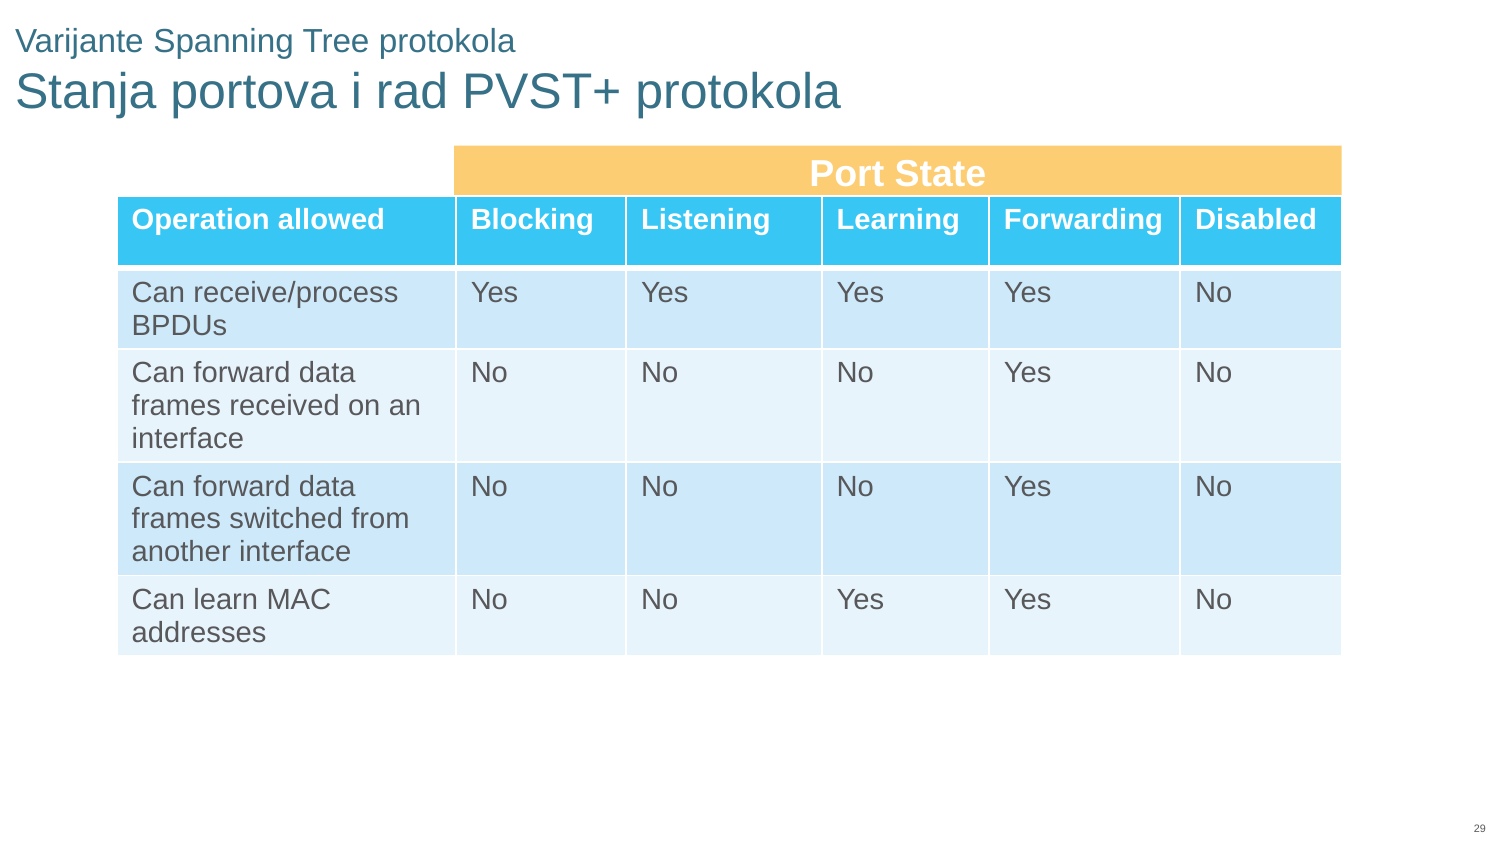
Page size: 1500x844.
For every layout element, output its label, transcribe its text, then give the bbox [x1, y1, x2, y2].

table_cell No [457, 576, 625, 655]
table_cell No [1181, 576, 1341, 655]
table_cell Yes [457, 271, 625, 348]
table_cell Yes [990, 271, 1179, 348]
table_header Blocking [457, 197, 625, 265]
table_cell Can forward data frames switched from another interface [118, 463, 455, 575]
table_cell Yes [823, 576, 988, 655]
table_header Listening [627, 197, 821, 265]
table_cell No [1181, 271, 1341, 348]
table_cell Yes [990, 463, 1179, 575]
table_cell No [1181, 463, 1341, 575]
table_cell No [823, 350, 988, 461]
table_cell No [457, 463, 625, 575]
slide_number 29 [1389, 812, 1500, 844]
title Varijante Spanning Tree protokola Stanja portova i rad PVST+ protokola [0, 6, 1500, 131]
table_cell Yes [627, 271, 821, 348]
table_cell No [627, 350, 821, 461]
table_cell Yes [990, 350, 1179, 461]
table_cell Can learn MAC addresses [118, 576, 455, 655]
table_header Forwarding [990, 197, 1179, 265]
table_cell No [627, 463, 821, 575]
table_header Operation allowed [118, 197, 455, 265]
table_header Disabled [1181, 197, 1341, 265]
table_header Learning [823, 197, 988, 265]
table_cell Can receive/process BPDUs [118, 271, 455, 348]
table_cell Yes [823, 271, 988, 348]
table_cell No [823, 463, 988, 575]
text_box Port State [452, 144, 1344, 199]
table_cell Can forward data frames received on an interface [118, 350, 455, 461]
table_cell No [627, 576, 821, 655]
table_cell Yes [990, 576, 1179, 655]
table_cell No [457, 350, 625, 461]
table_cell No [1181, 350, 1341, 461]
